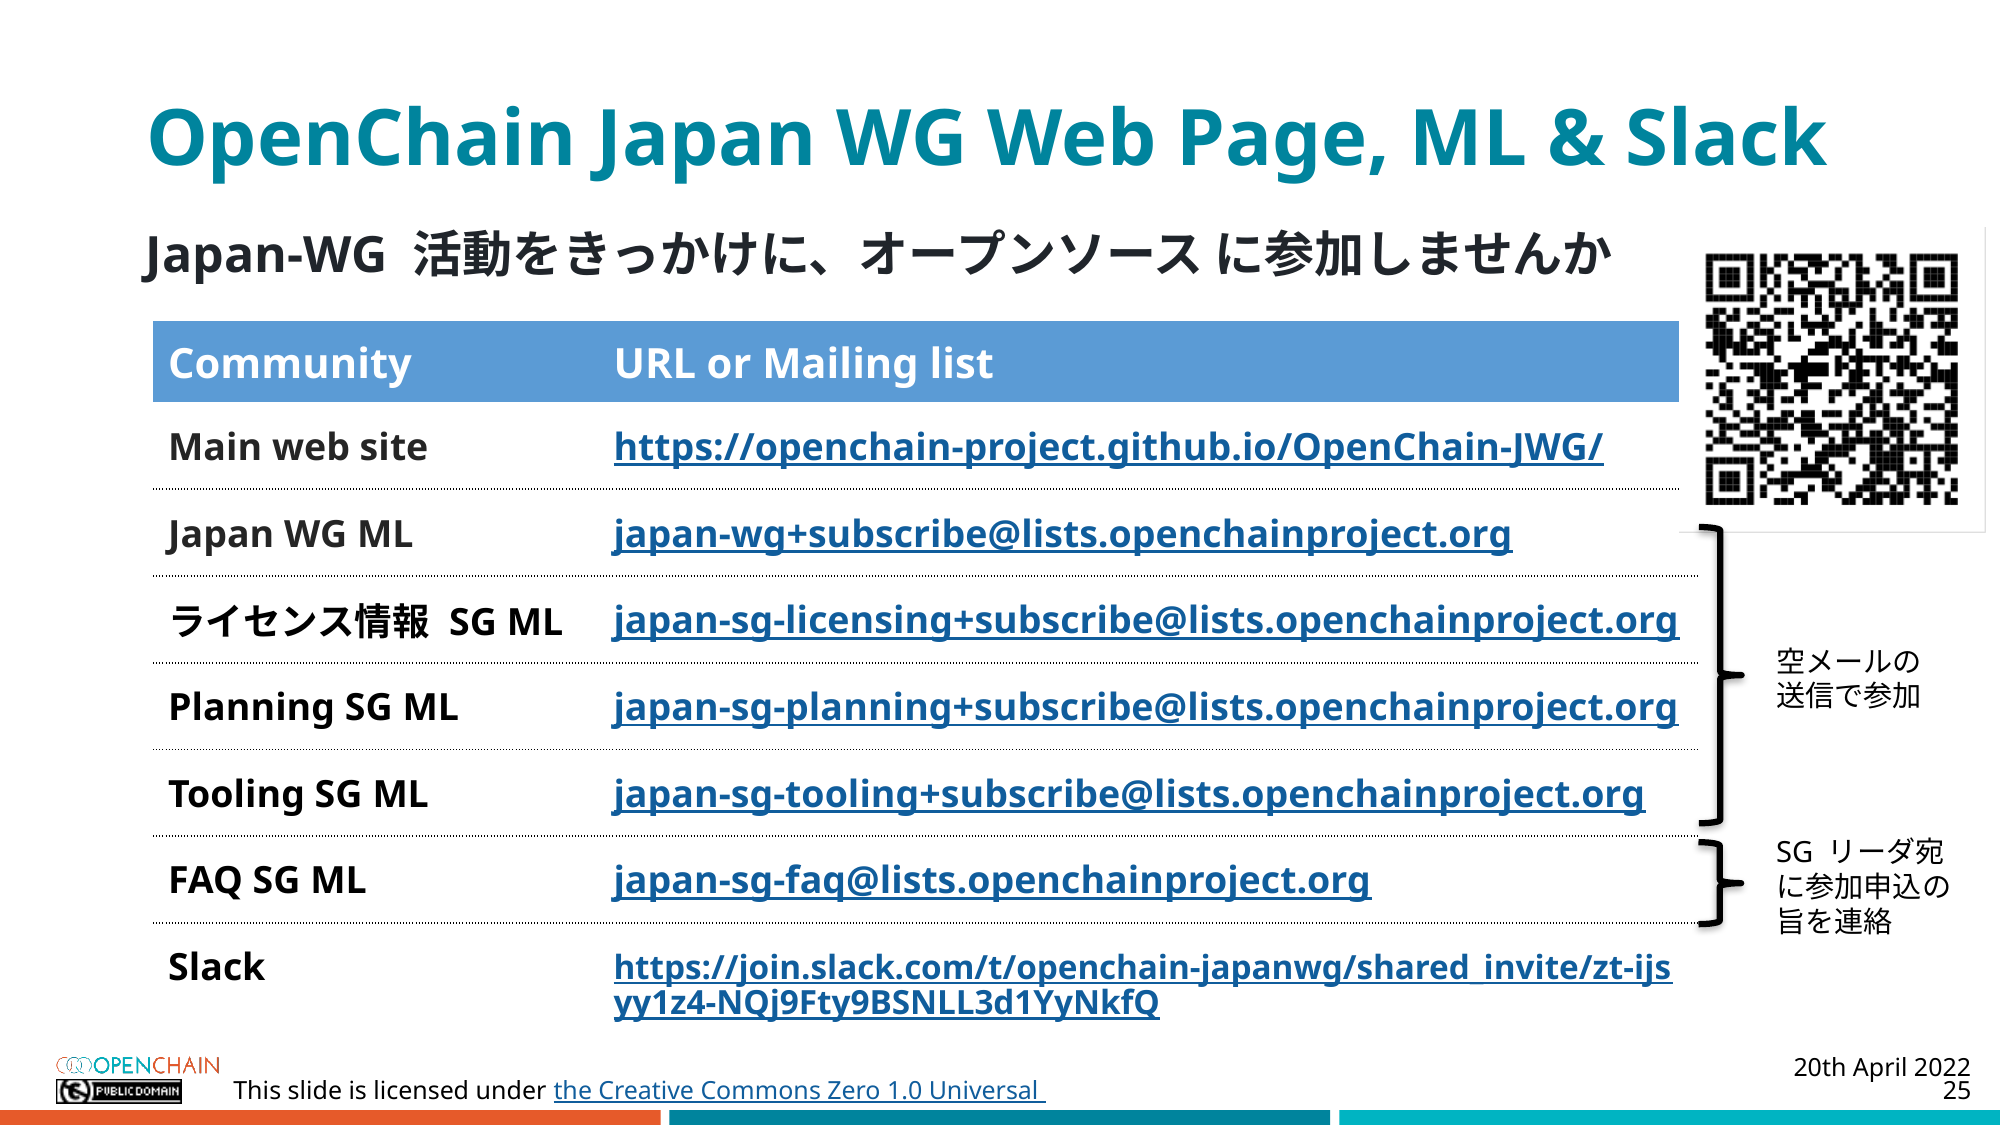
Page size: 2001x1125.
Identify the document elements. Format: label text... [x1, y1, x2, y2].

table_cell japan-sg-planning+subscribe@lists.openchainproject.org [599, 663, 1694, 749]
text_box [1698, 839, 1745, 928]
table_cell Tooling SG ML [153, 749, 599, 836]
table_cell japan-sg-faq@lists.openchainproject.org [599, 836, 1699, 923]
table_cell https://join.slack.com/t/openchain-japanwg/shared_invite/zt-ijsyy1z4-NQj9Fty9BSNLL3d1YyNkfQ [599, 923, 1699, 1010]
text_box SG リーダ宛に参加申込の旨を連絡 [1761, 826, 1987, 946]
title OpenChain Japan WG Web Page, ML & Slack [146, 87, 1839, 193]
picture [56, 1056, 219, 1074]
text_box [1698, 541, 1745, 827]
table_header URL or Mailing list [599, 321, 1674, 402]
table_header Community [153, 321, 599, 402]
table_cell japan-sg-tooling+subscribe@lists.openchainproject.org [599, 749, 1699, 836]
table_cell FAQ SG ML [153, 836, 599, 923]
table_cell Planning SG ML [153, 663, 599, 749]
picture [56, 1079, 182, 1104]
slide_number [1536, 1052, 1987, 1079]
table_cell japan-wg+subscribe@lists.openchainproject.org [599, 489, 1694, 576]
slide_number 25 [1536, 1079, 1987, 1103]
list Japan-WG 活動をきっかけに、オープンソース に参加しませんか [145, 222, 1839, 288]
table_cell Slack [153, 923, 599, 1010]
table_cell ライセンス情報 SG ML [153, 576, 599, 663]
text_box 空メールの送信で参加 [1761, 635, 1950, 721]
table_cell japan-sg-licensing+subscribe@lists.openchainproject.org [599, 576, 1694, 663]
picture [1679, 226, 1987, 534]
table_cell Main web site [153, 402, 599, 489]
table_cell Japan WG ML [153, 489, 599, 576]
table_cell https://openchain-project.github.io/OpenChain-JWG/ [599, 402, 1674, 489]
